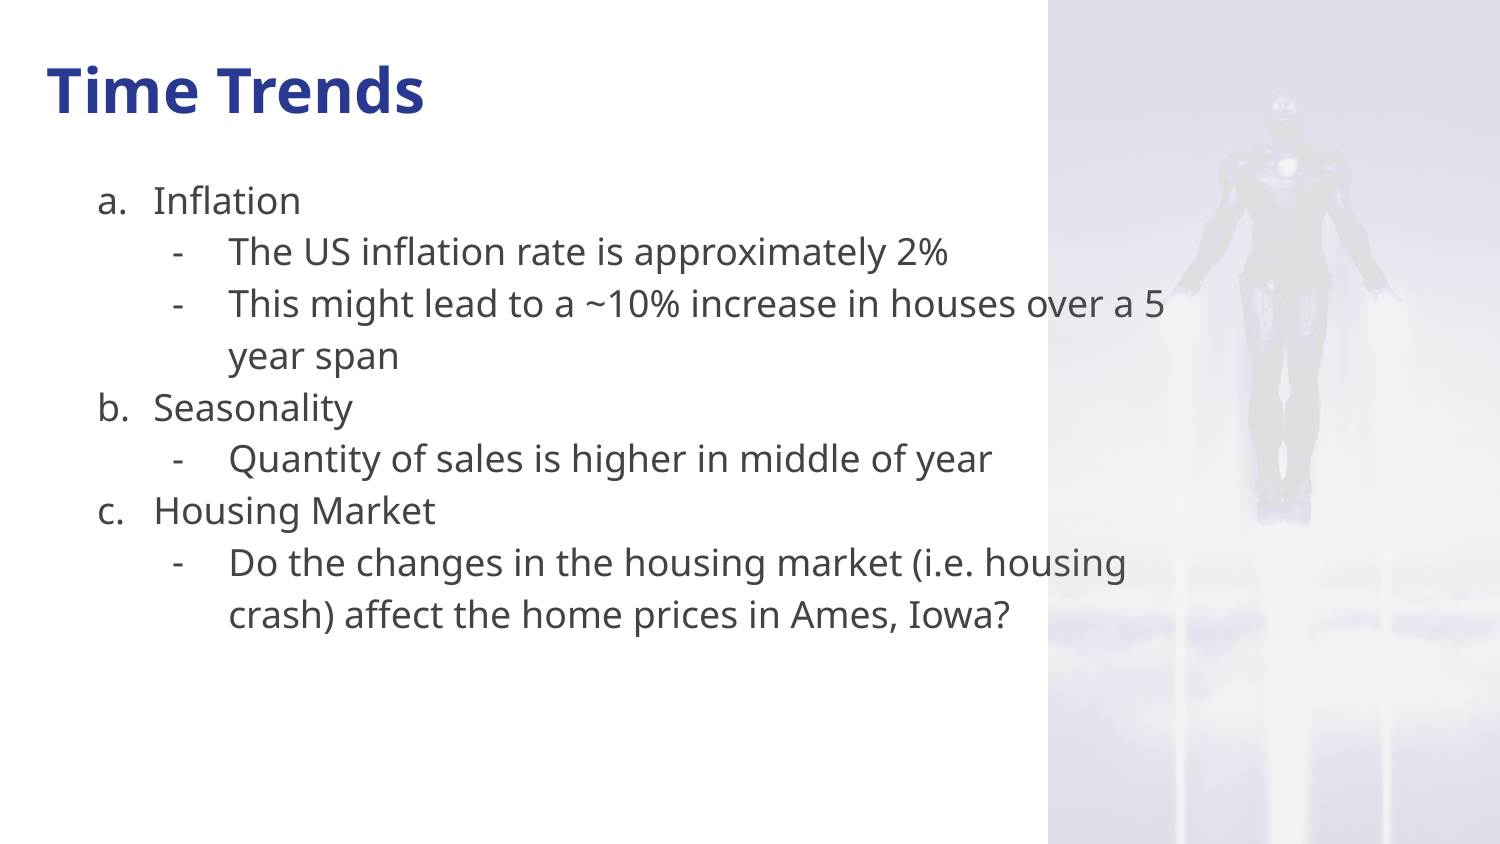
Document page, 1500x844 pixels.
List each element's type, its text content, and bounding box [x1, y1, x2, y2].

picture [1048, 0, 1500, 844]
list Inflation The US inflation rate is approximately 2% This might lead to a ~10% increase in houses over a 5 year span Seasonality Quantity of sales is higher in middle of year Housing Market Do the changes in the housing market (i.e. housing crash) affect the home prices in Ames, Iowa? [0, 154, 1043, 783]
title Time Trends [31, 36, 795, 136]
